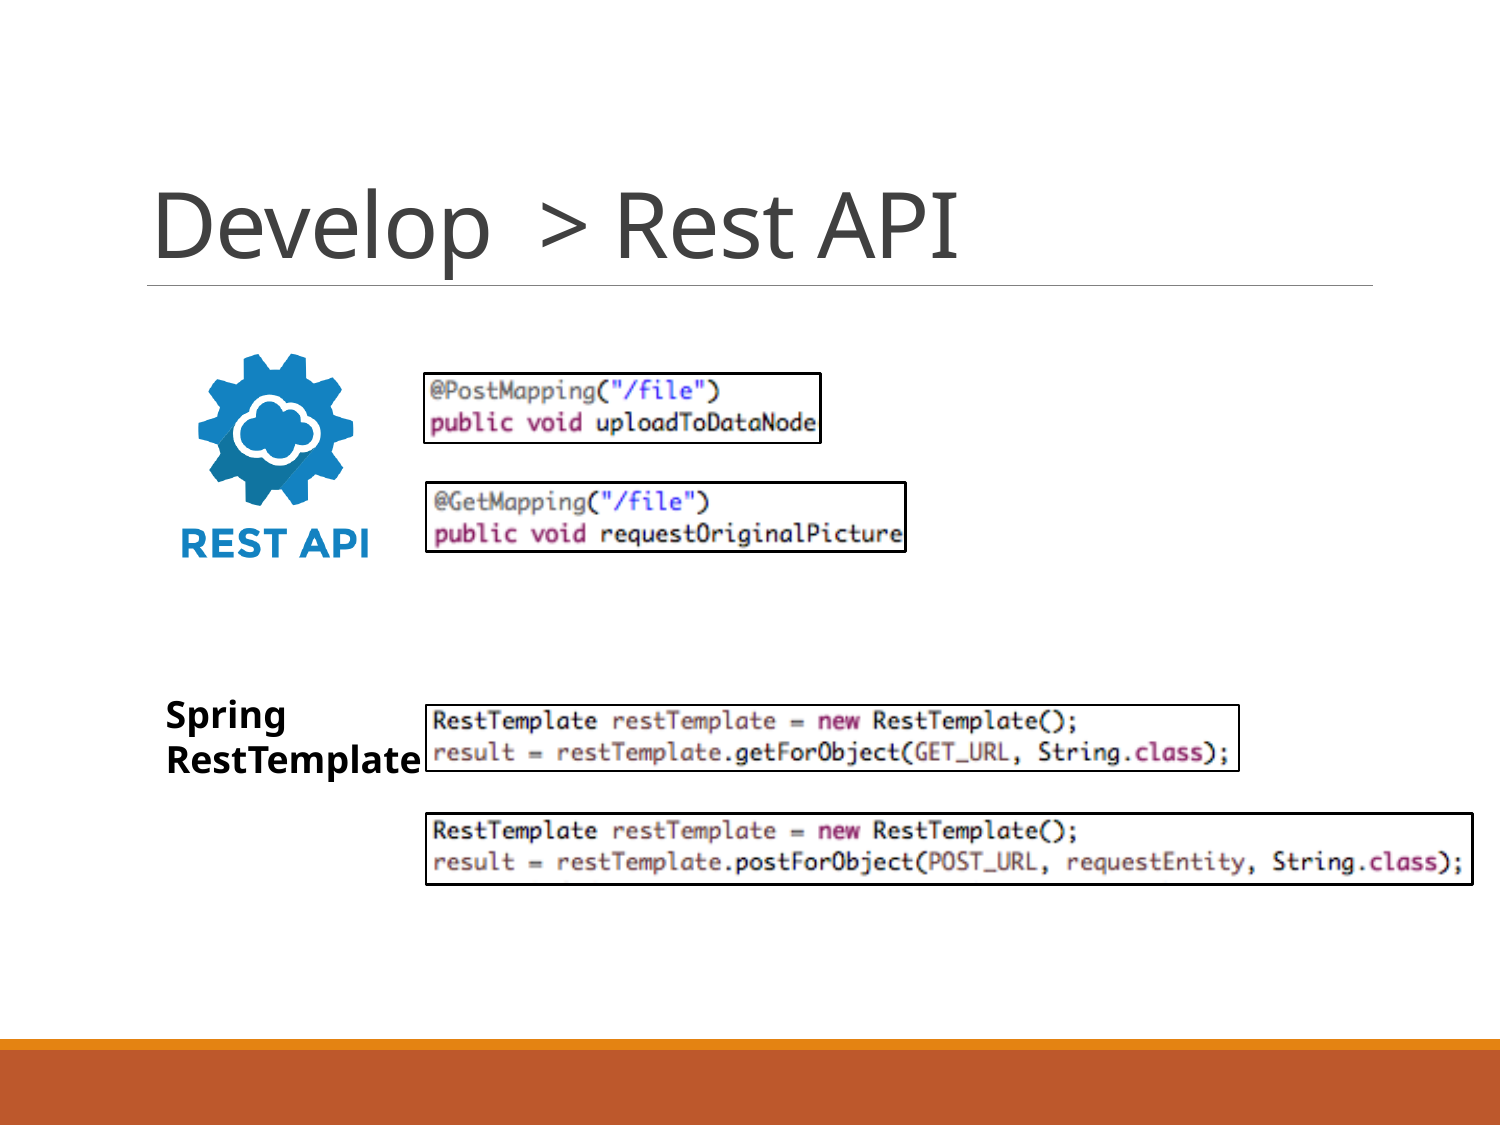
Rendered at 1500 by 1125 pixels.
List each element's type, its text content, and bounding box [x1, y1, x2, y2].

title Develop > Rest API [135, 47, 1373, 285]
picture [424, 374, 820, 443]
picture [426, 705, 1239, 771]
picture [426, 814, 1472, 884]
text_box Spring RestTemplate [150, 683, 437, 789]
picture [179, 345, 372, 566]
picture [426, 483, 905, 551]
